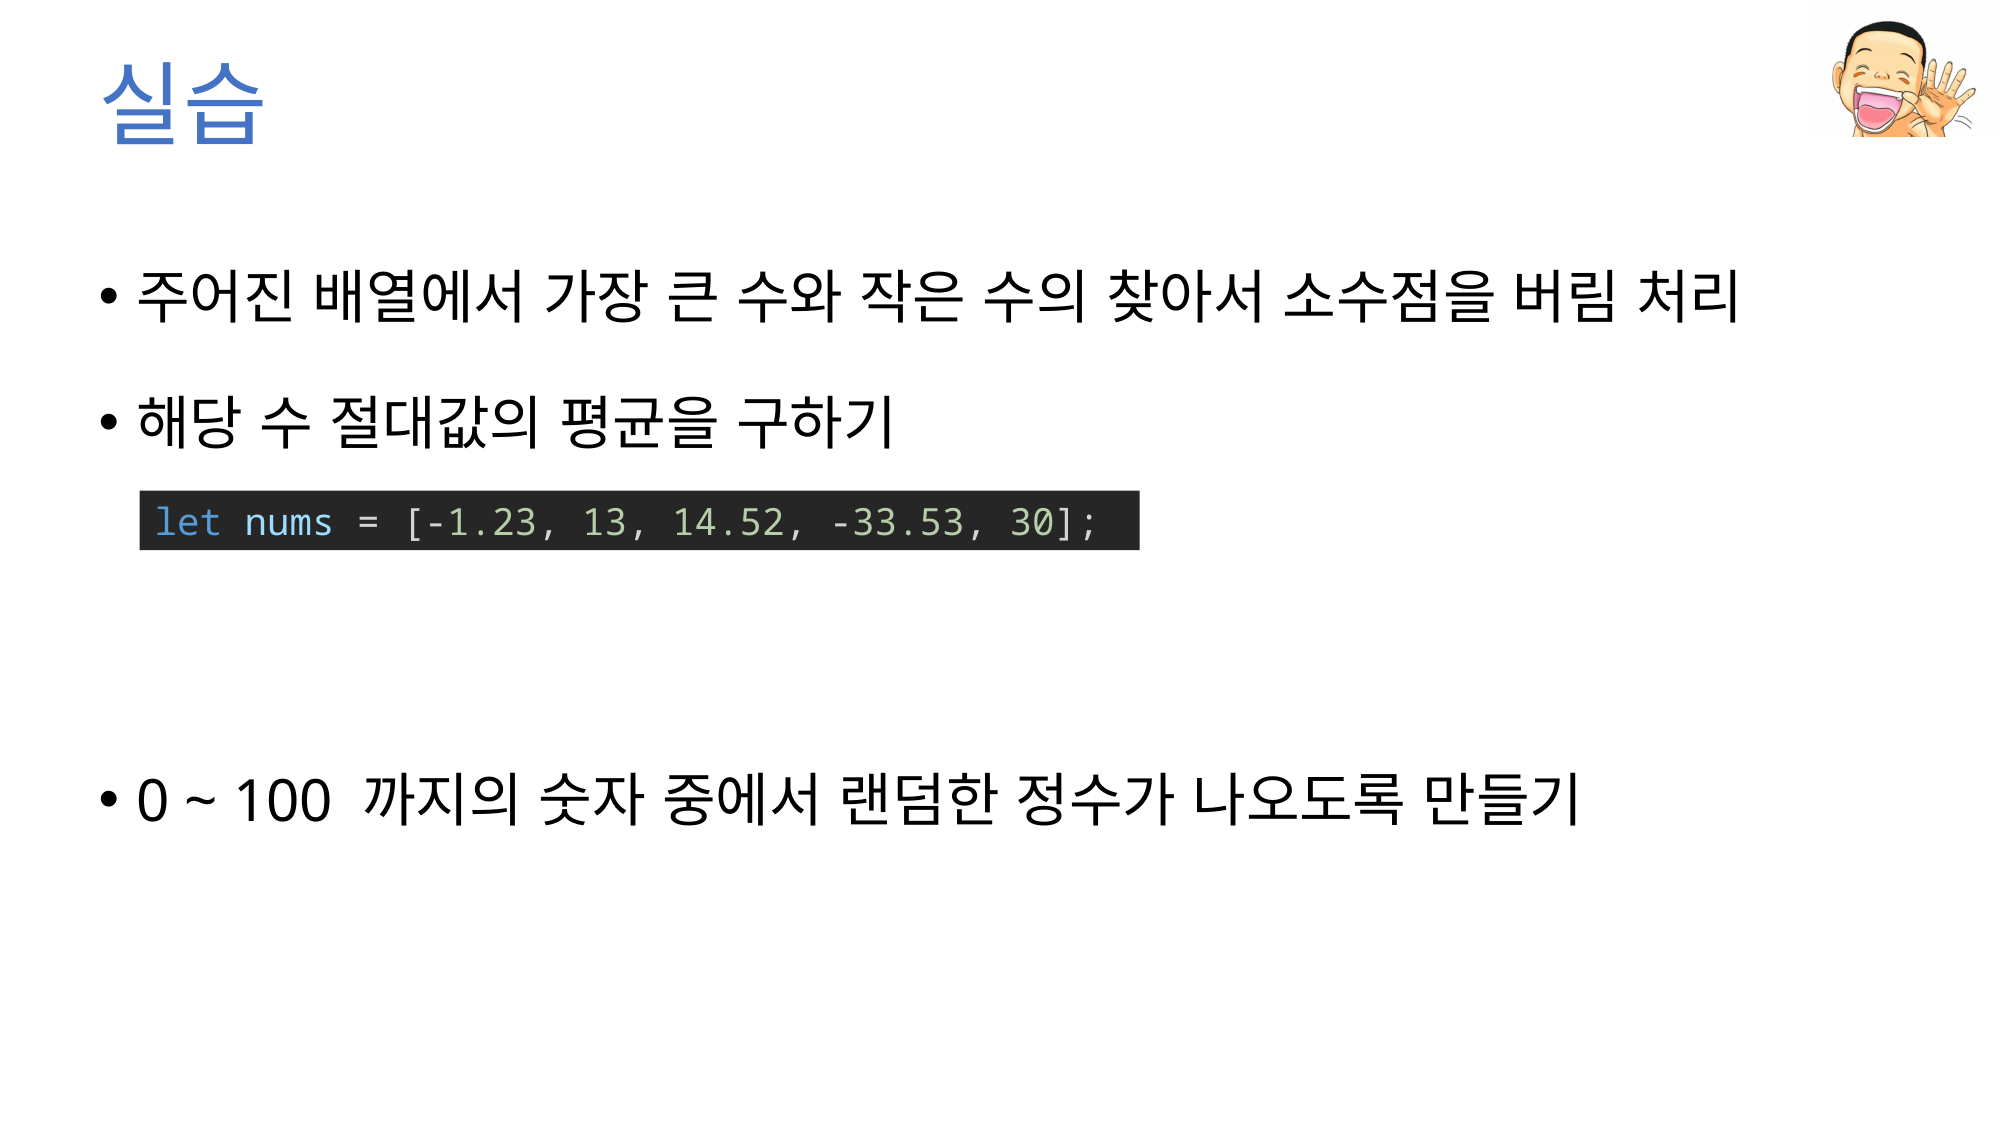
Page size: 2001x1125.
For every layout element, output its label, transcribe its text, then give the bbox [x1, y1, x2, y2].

picture [1931, 0, 2000, 137]
title 실습 [83, 0, 1931, 217]
text_box let nums = [-1.23, 13, 14.52, -33.53, 30]; [139, 490, 1140, 551]
list 주어진 배열에서 가장 큰 수와 작은 수의 찾아서 소수점을 버림 처리 해당 수 절대값의 평균을 구하기 0 ~ 100 까지의 숫자 중에서 랜덤한 정수가 나오도록 만들기 [83, 217, 1931, 1125]
